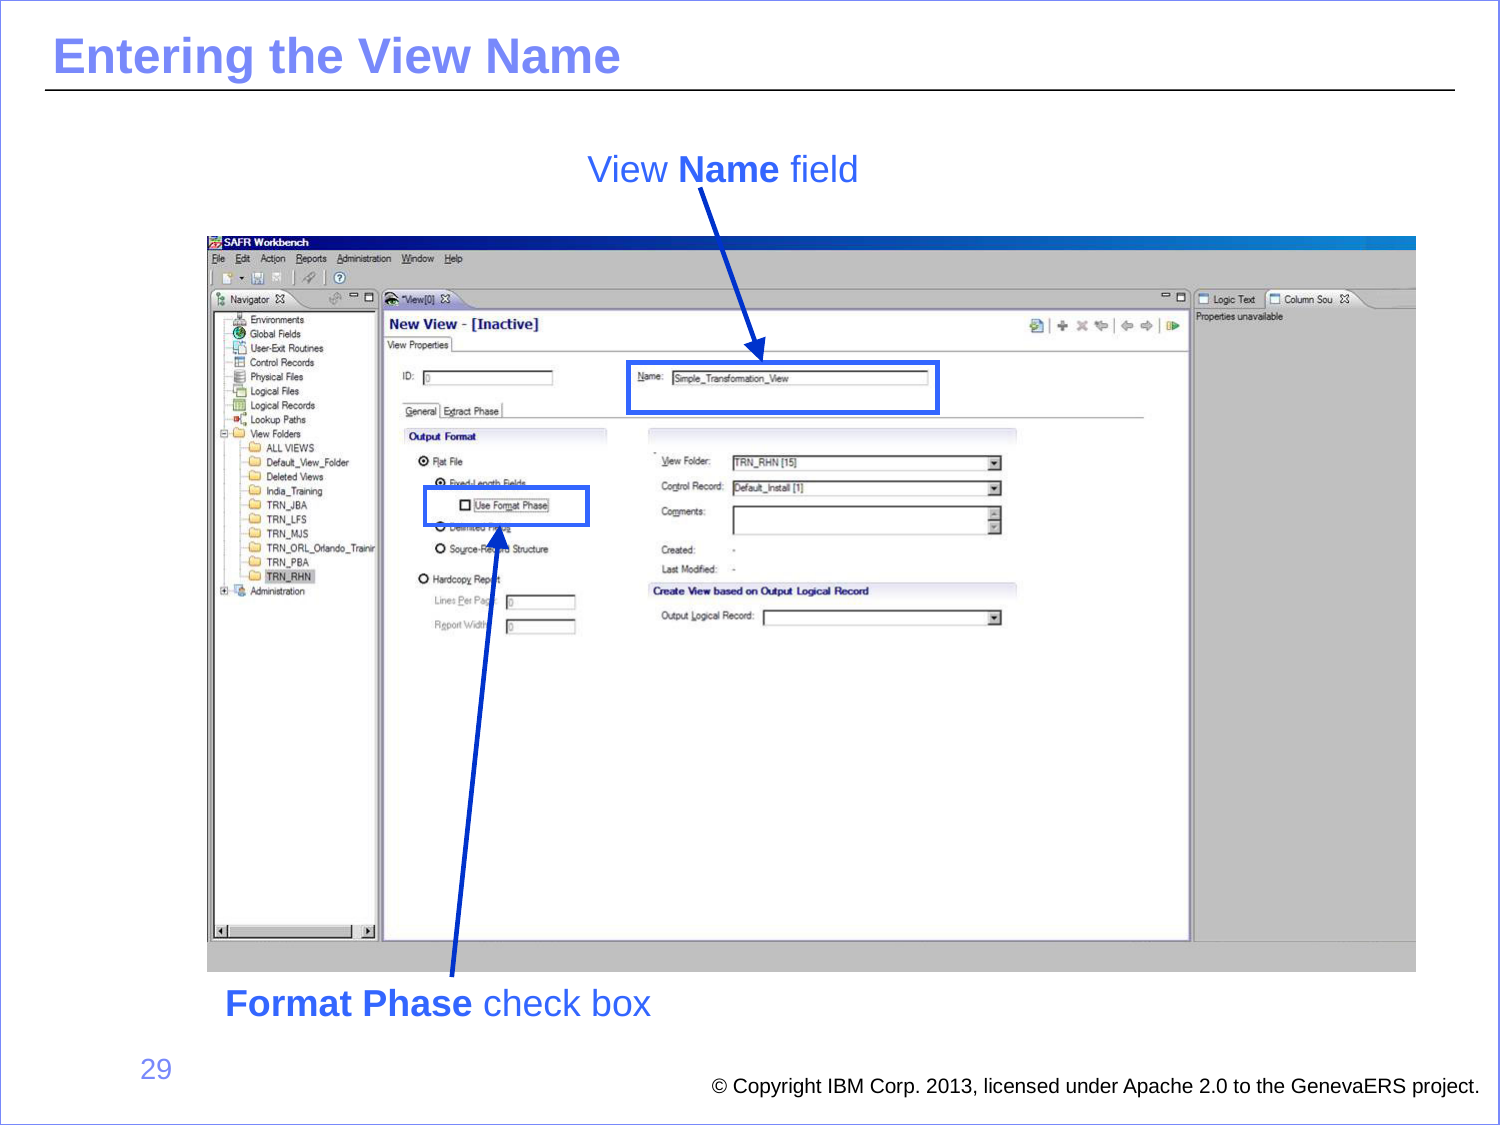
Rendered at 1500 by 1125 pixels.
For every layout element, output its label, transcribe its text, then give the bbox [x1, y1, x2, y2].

text_box Format Phase check box [224, 980, 750, 1032]
picture [207, 236, 1417, 973]
text_box View Name field [587, 137, 888, 198]
slide_number 29 [37, 1046, 188, 1125]
title Entering the View Name [37, 22, 1321, 113]
